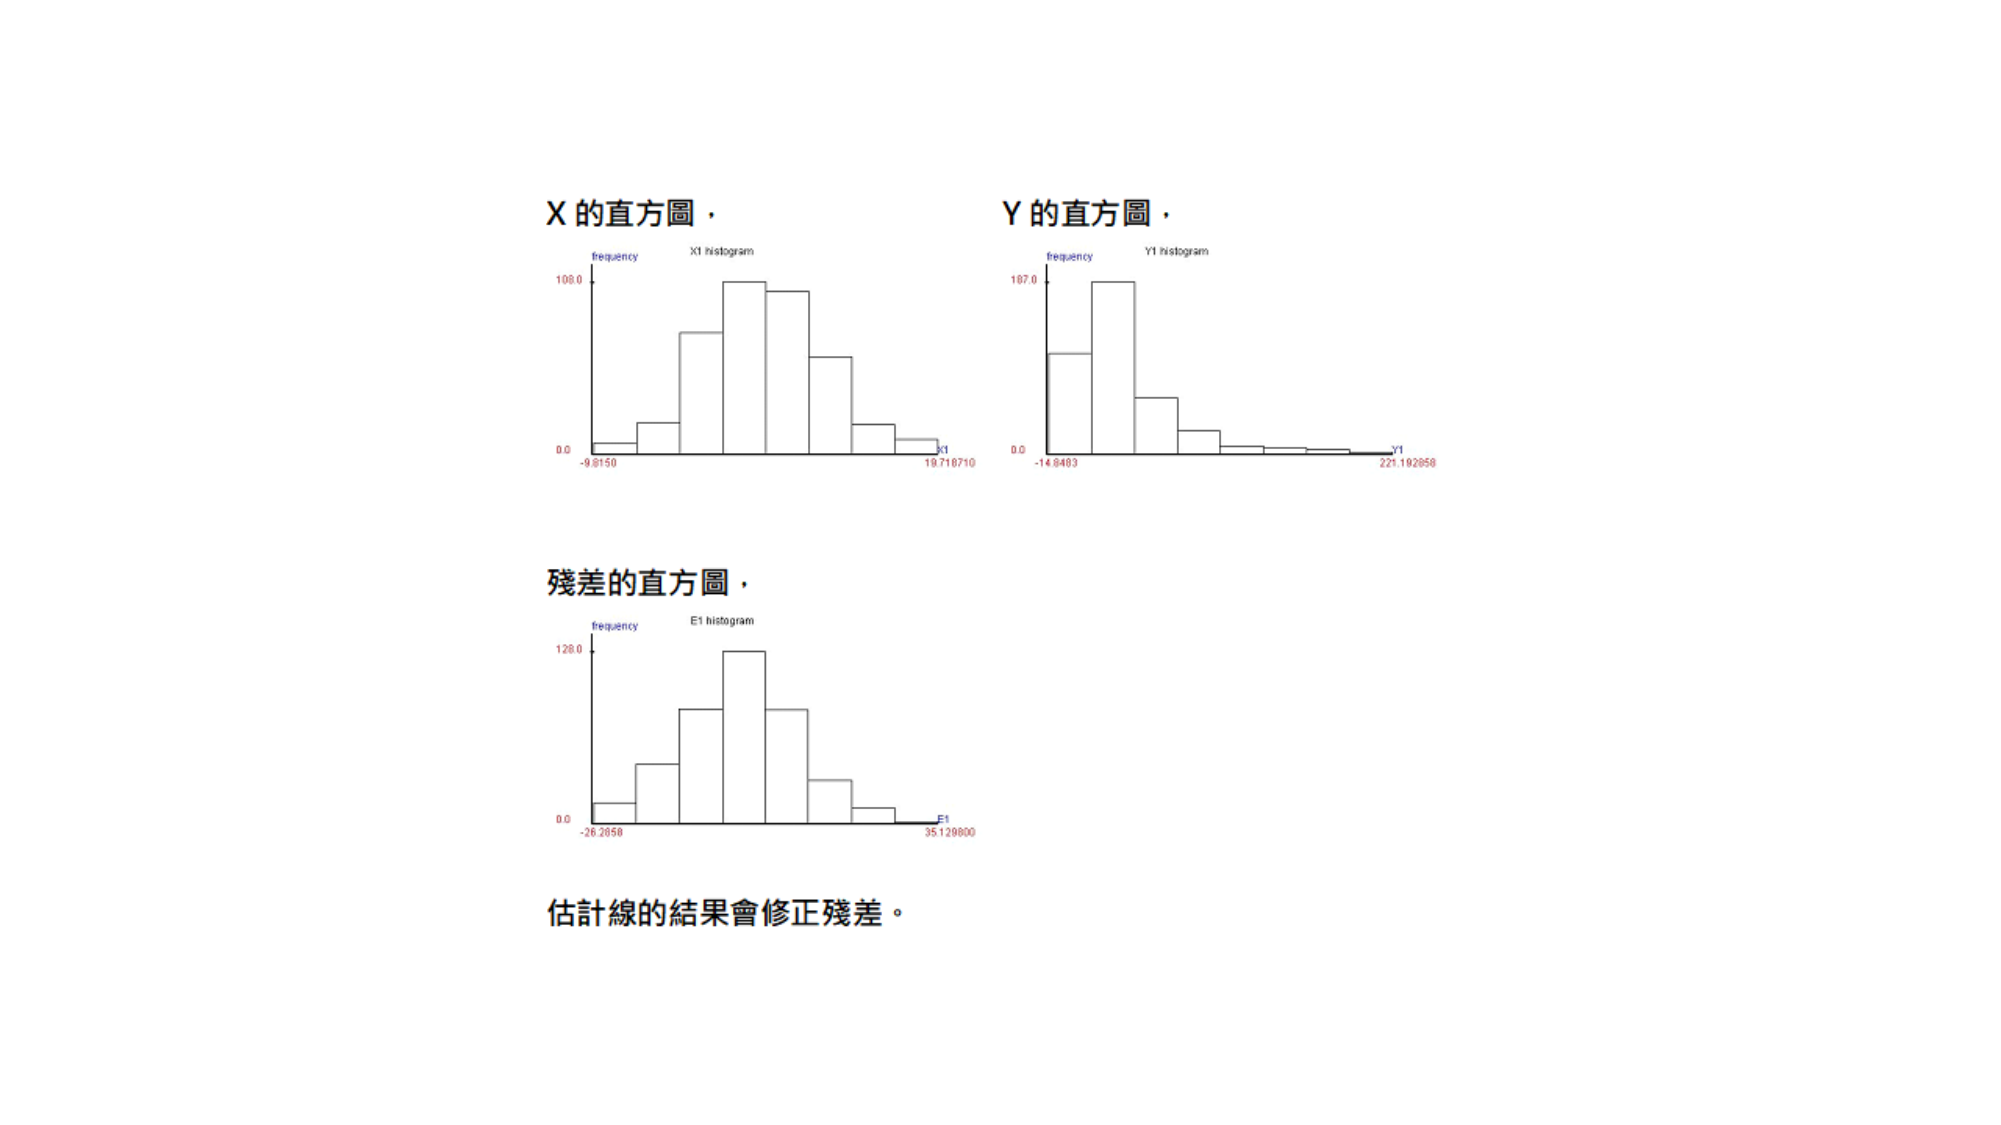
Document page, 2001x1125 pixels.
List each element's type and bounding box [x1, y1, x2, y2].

picture [545, 186, 1454, 939]
